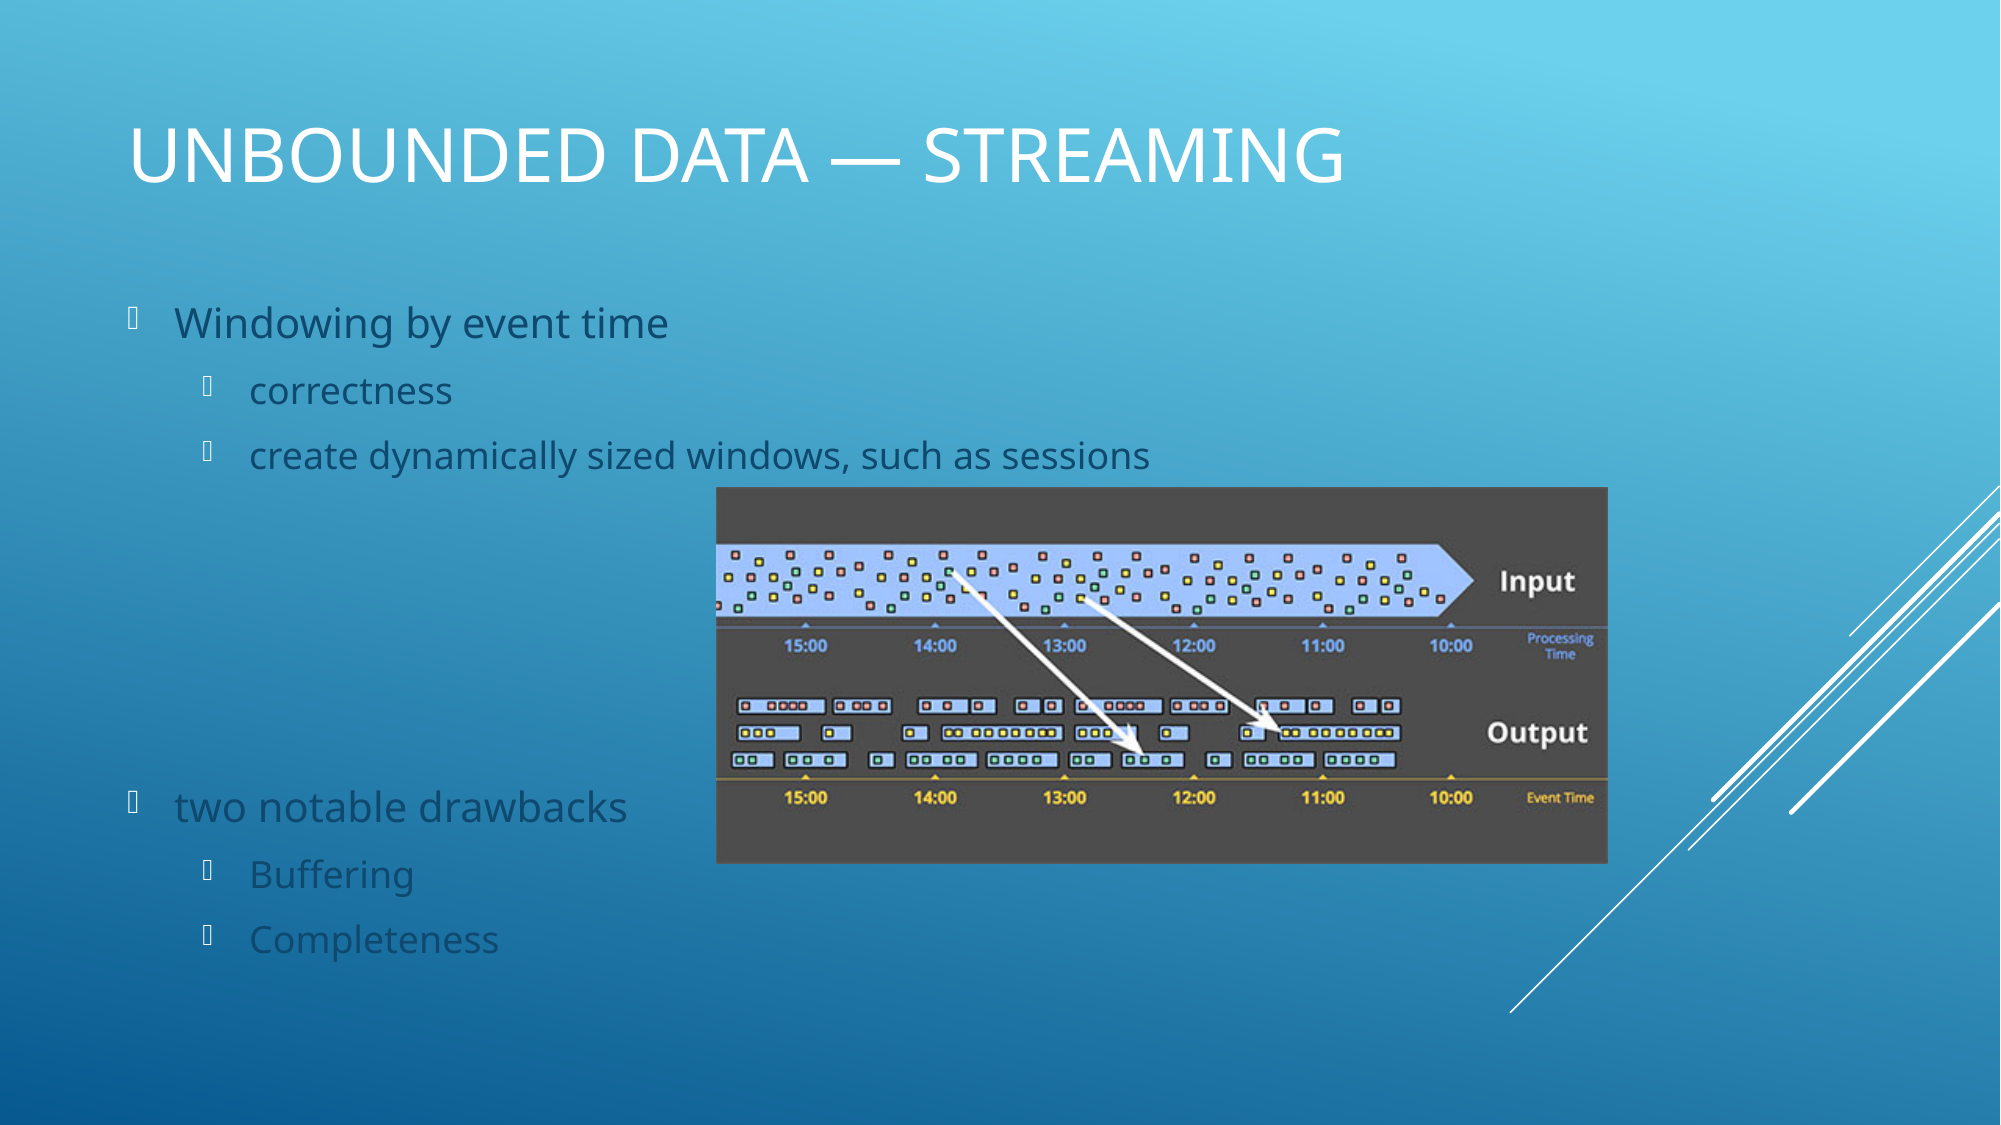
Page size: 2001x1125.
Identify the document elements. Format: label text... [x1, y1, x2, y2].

list Windowing by event time correctness create dynamically sized windows, such as sessions two notable drawbacks Buffering Completeness [112, 279, 1513, 979]
title Unbounded data — streaming [112, 87, 1513, 217]
picture [716, 487, 1608, 865]
